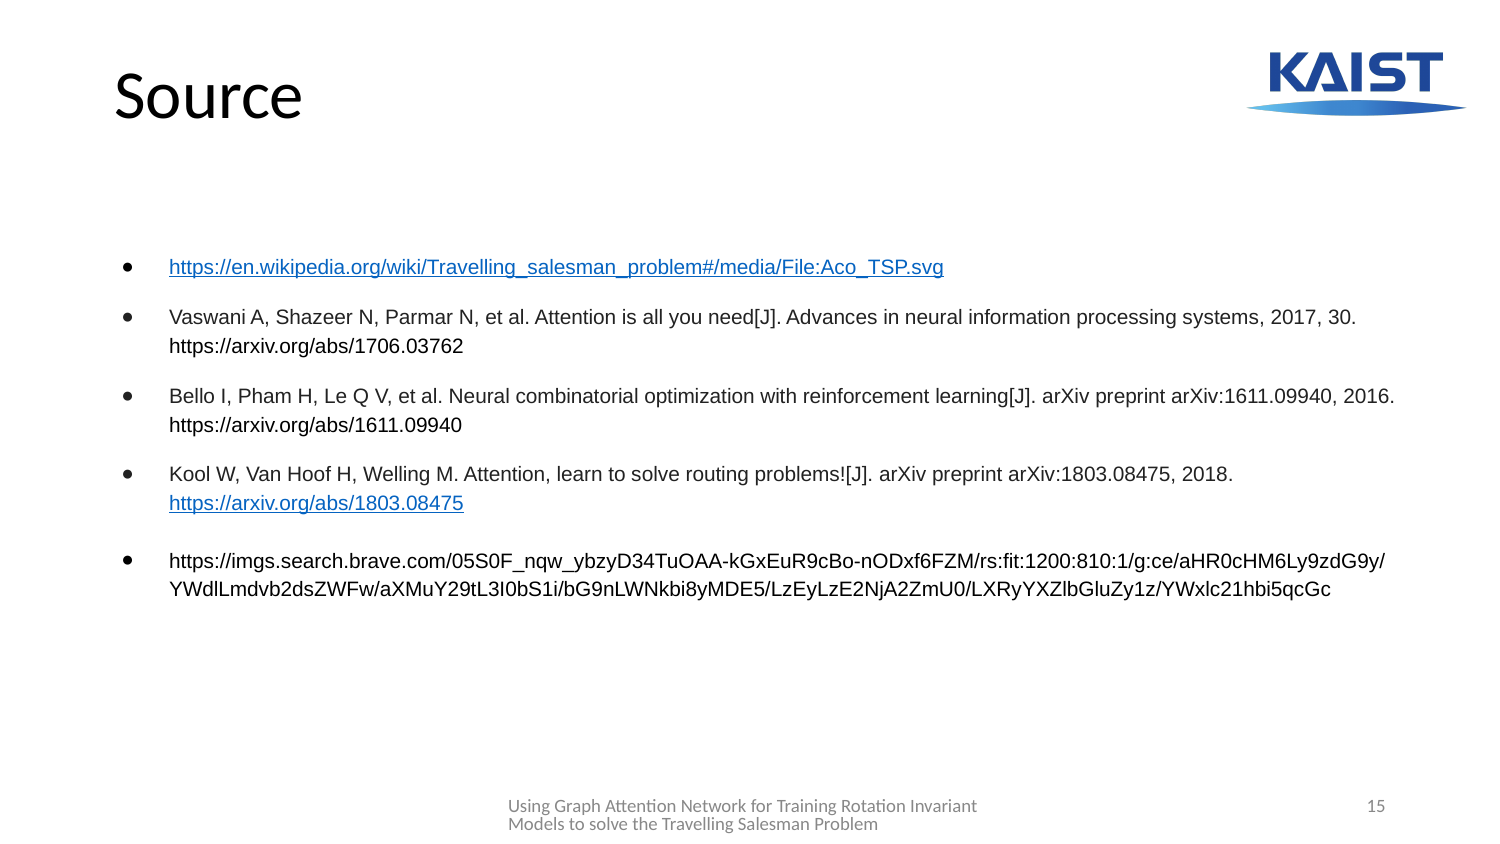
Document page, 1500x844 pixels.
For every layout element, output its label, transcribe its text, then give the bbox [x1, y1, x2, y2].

picture [1213, 0, 1500, 180]
slide_number 15 [1059, 782, 1397, 827]
title Source [103, 44, 1239, 148]
text_box https://en.wikipedia.org/wiki/Travelling_salesman_problem#/media/File:Aco_TSP.svg Vaswani A, Shazeer N, Parmar N, et al. Attention is all you need[J]. Advances in neural information processing systems, 2017, 30. https://arxiv.org/abs/1706.03762 Bello I, Pham H, Le Q V, et al. Neural combinatorial optimization with reinforcement learning[J]. arXiv preprint arXiv:1611.09940, 2016. https://arxiv.org/abs/1611.09940 Kool W, Van Hoof H, Welling M. Attention, learn to solve routing problems![J]. arXiv preprint arXiv:1803.08475, 2018. https://arxiv.org/abs/1803.08475 https://imgs.search.brave.com/05S0F_nqw_ybzyD34TuOAA-kGxEuR9cBo-nODxf6FZM/rs:fit:1200:810:1/g:ce/aHR0cHM6Ly9zdG9y/YWdlLmdvb2dsZWFw/aXMuY29tL3I0bS1i/bG9nLWNkbi8yMDE5/LzEyLzE2NjA2ZmU0/LXRyYXZlbGluZy1z/YWxlc21hbi5qcGc [79, 238, 1446, 616]
footer Using Graph Attention Network for Training Rotation Invariant Models to solve the Travelling Salesman Problem [496, 782, 1004, 827]
